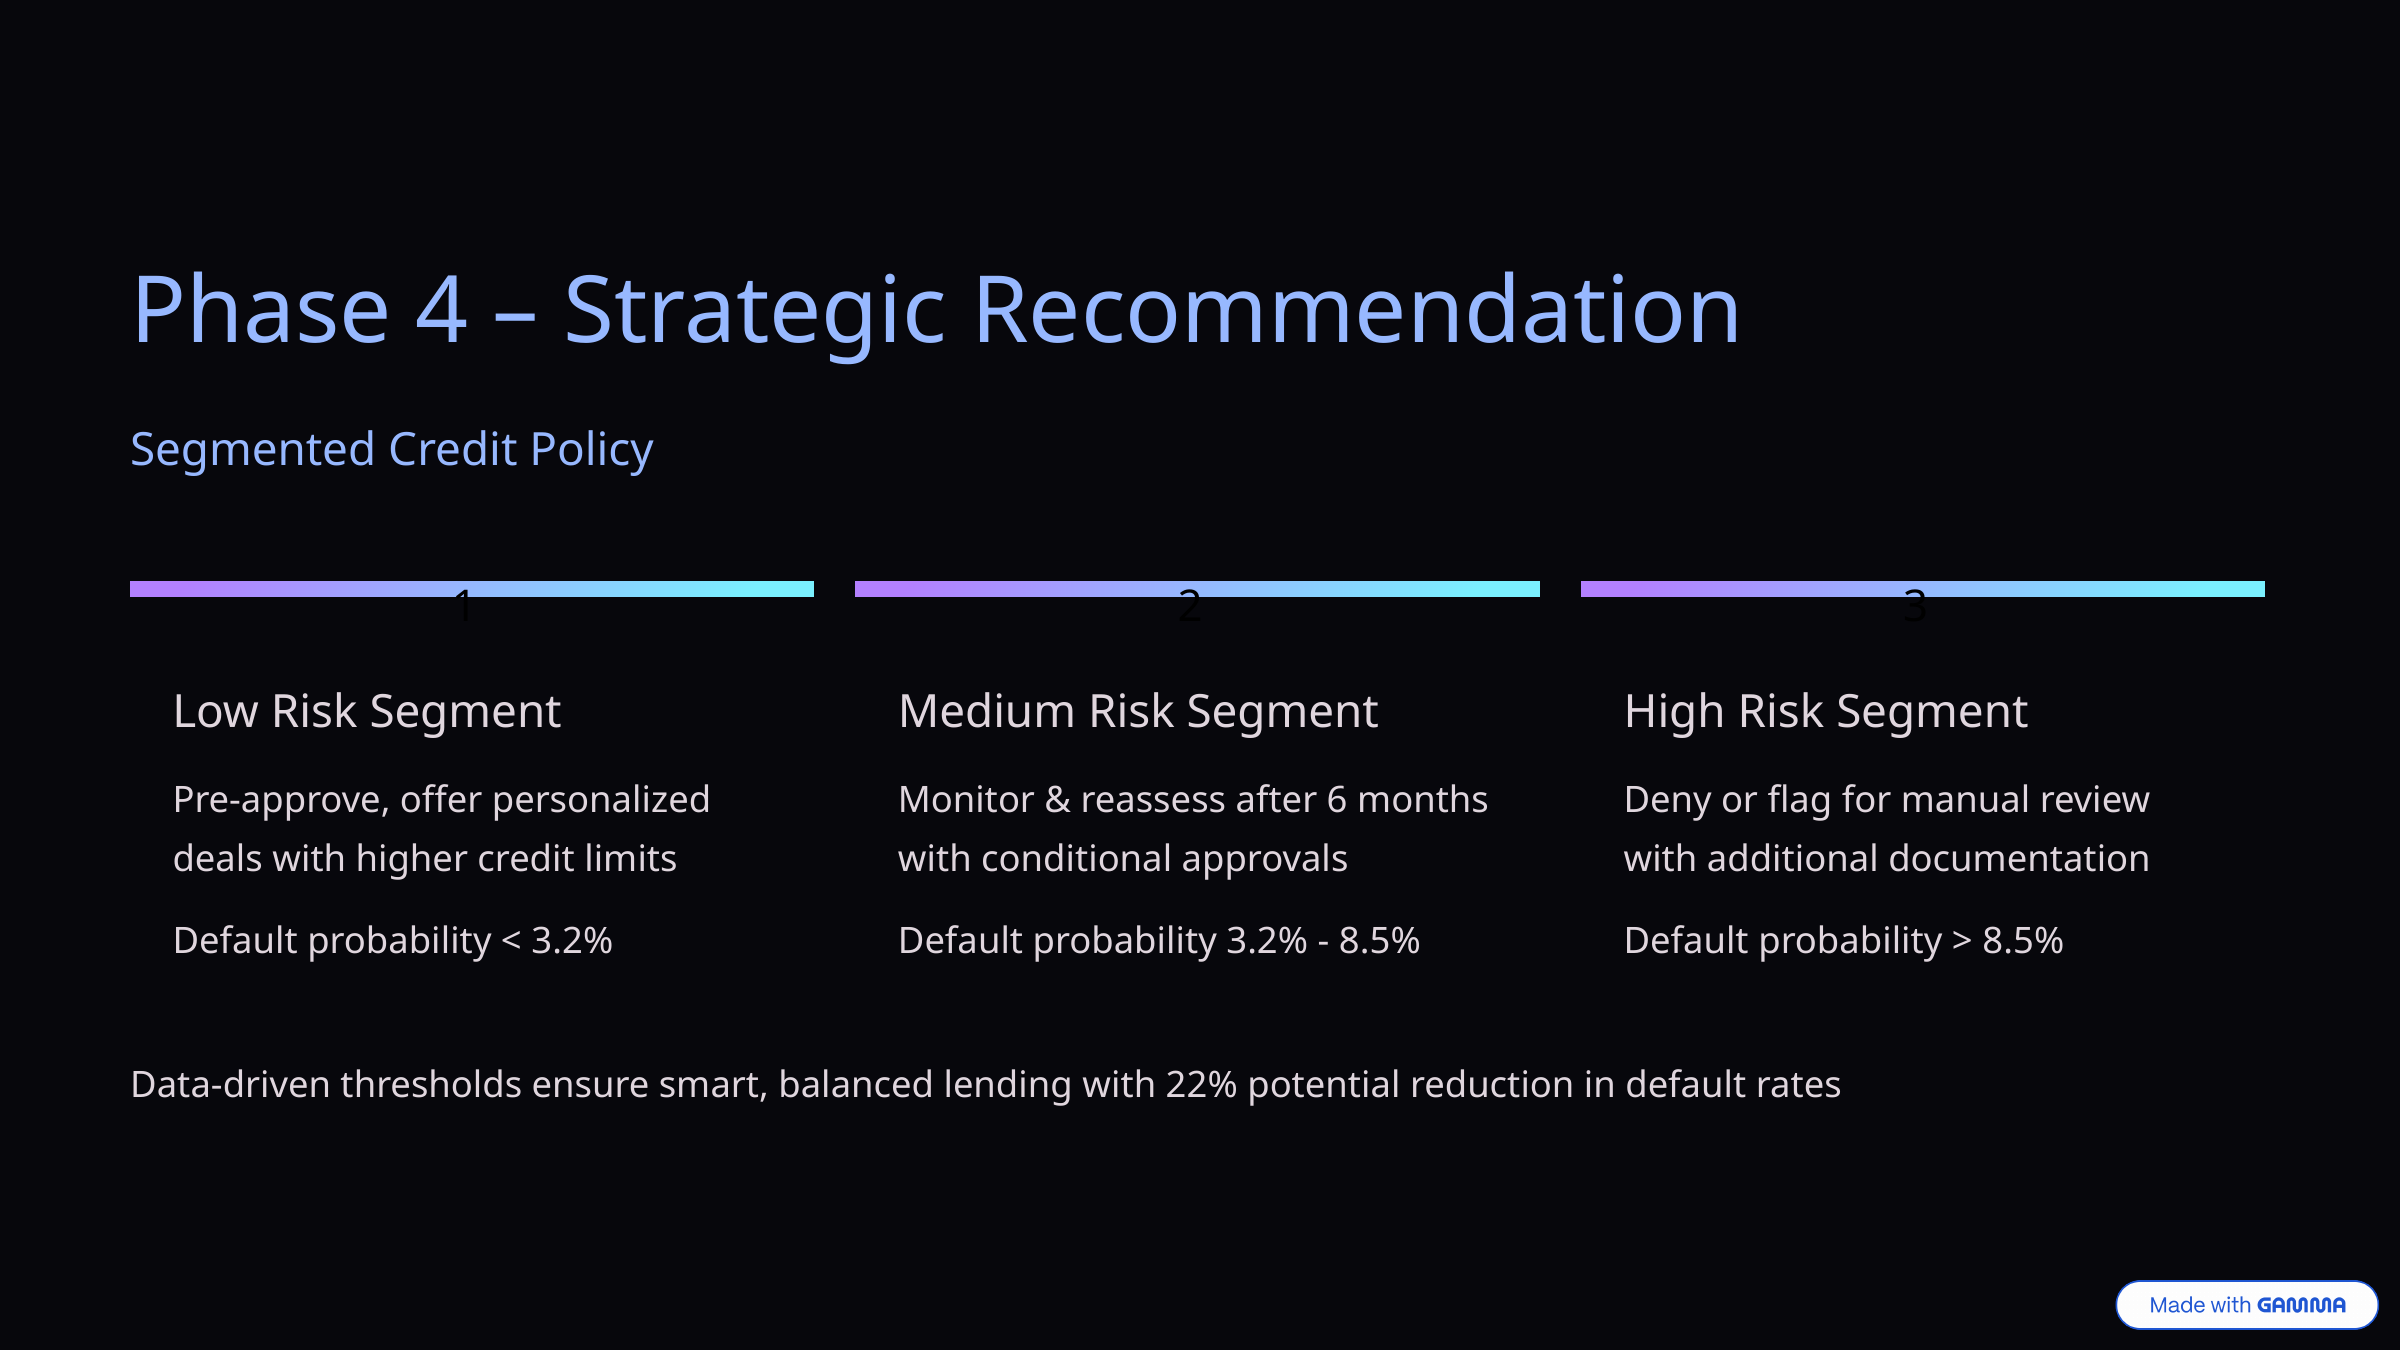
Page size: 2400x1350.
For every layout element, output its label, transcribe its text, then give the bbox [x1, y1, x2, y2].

text_box Default probability 3.2% - 8.5% [897, 901, 1502, 962]
text_box Phase 4 – Strategic Recommendation [130, 245, 1897, 362]
picture [2106, 1271, 2389, 1339]
text_box Default probability < 3.2% [172, 901, 777, 962]
text_box Data-driven thresholds ensure smart, balanced lending with 22% potential reduction in default rates [130, 1045, 2270, 1105]
text_box High Risk Segment [1623, 679, 2089, 738]
text_box Pre-approve, offer personalized deals with higher credit limits [172, 760, 777, 880]
text_box Medium Risk Segment [897, 679, 1429, 738]
picture [1581, 531, 2270, 643]
picture [130, 531, 819, 643]
picture [855, 531, 1545, 643]
text_box Segmented Credit Policy [130, 417, 723, 476]
text_box Deny or flag for manual review with additional documentation [1623, 760, 2228, 880]
text_box Monitor & reassess after 6 months with conditional approvals [897, 760, 1502, 880]
text_box Default probability > 8.5% [1623, 901, 2228, 962]
text_box Low Risk Segment [172, 679, 638, 738]
